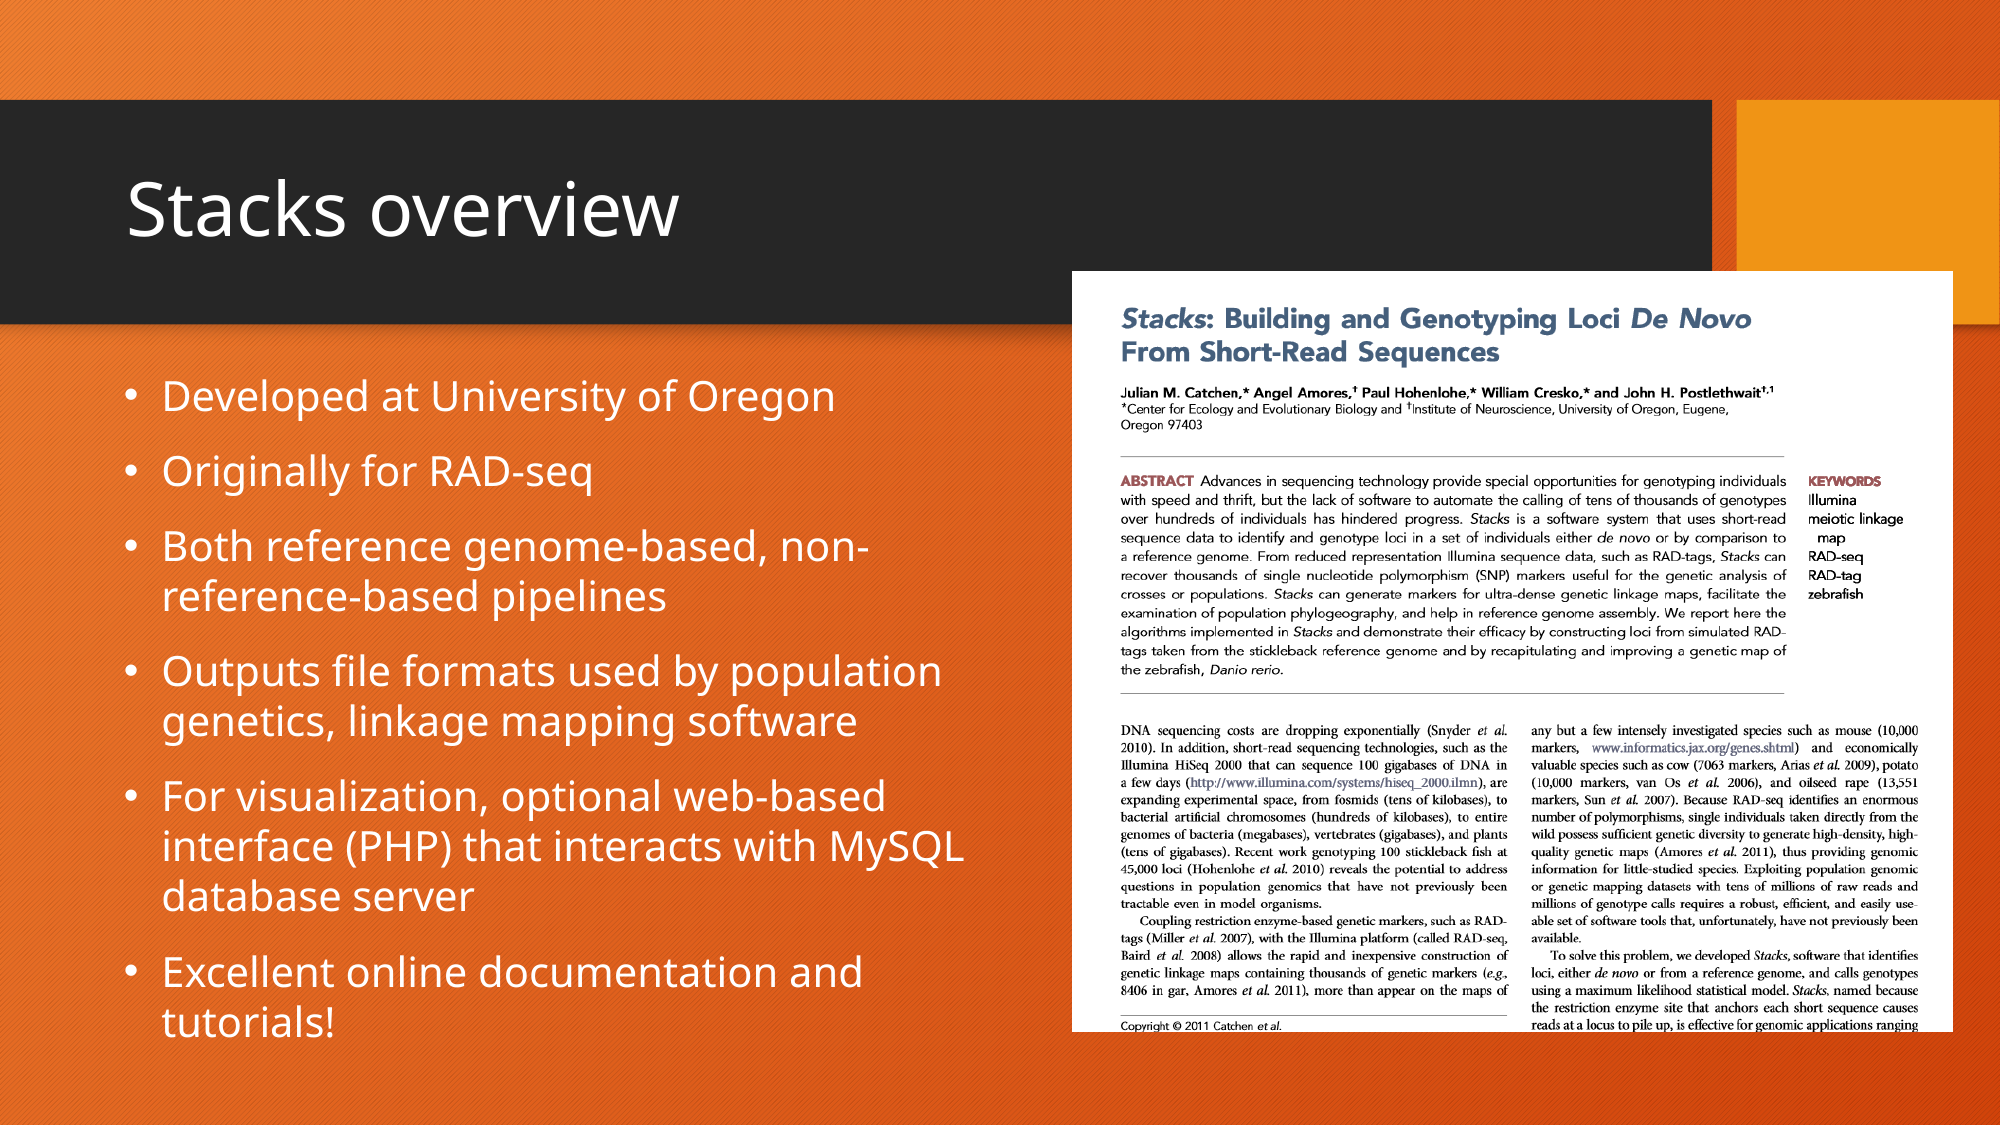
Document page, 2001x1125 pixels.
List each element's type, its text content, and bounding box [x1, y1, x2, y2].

picture [0, 270, 2000, 1032]
list Developed at University of Oregon Originally for RAD-seq Both reference genome-based, non-reference-based pipelines Outputs file formats used by population genetics, linkage mapping software For visualization, optional web-based interface (PHP) that interacts with MySQL database server Excellent online documentation and tutorials! [108, 362, 1059, 1087]
title Stacks overview [111, 123, 1689, 301]
